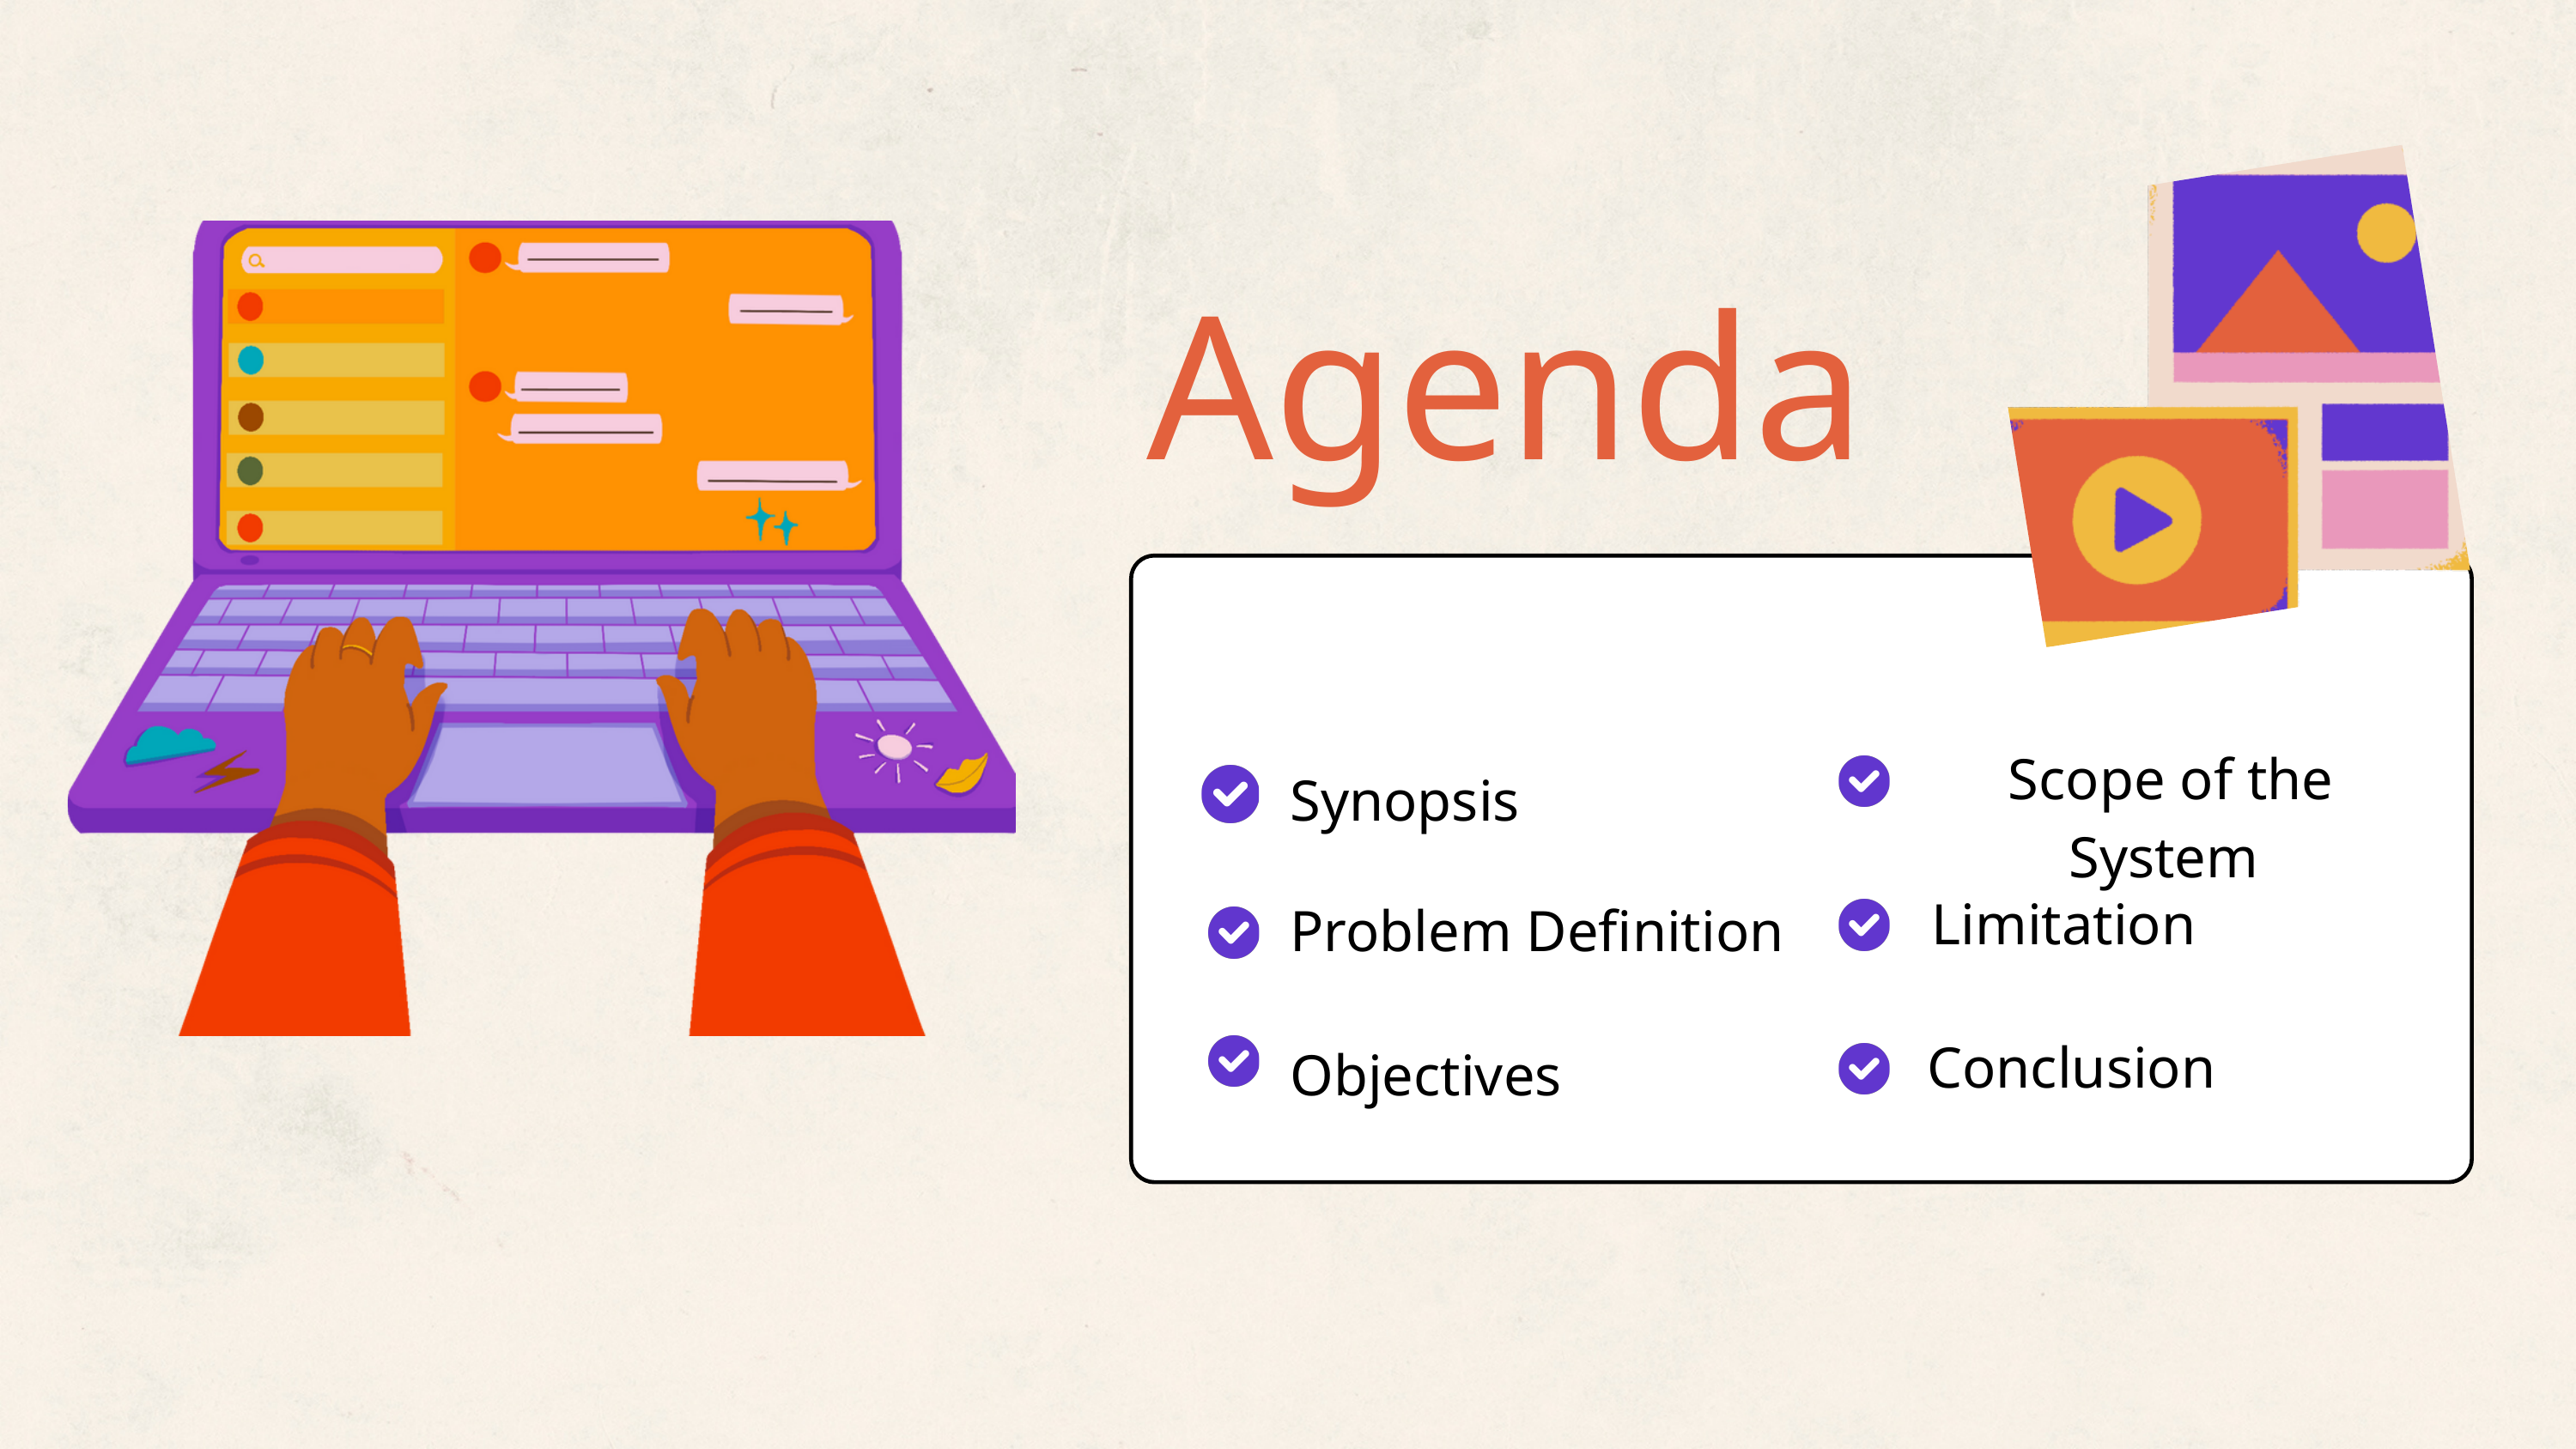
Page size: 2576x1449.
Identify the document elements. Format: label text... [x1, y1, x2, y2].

text_box [1977, 144, 2468, 553]
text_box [1131, 555, 2472, 1183]
text_box [0, 0, 2576, 1449]
text_box [67, 221, 1016, 1036]
text_box Agenda [1146, 260, 2022, 500]
